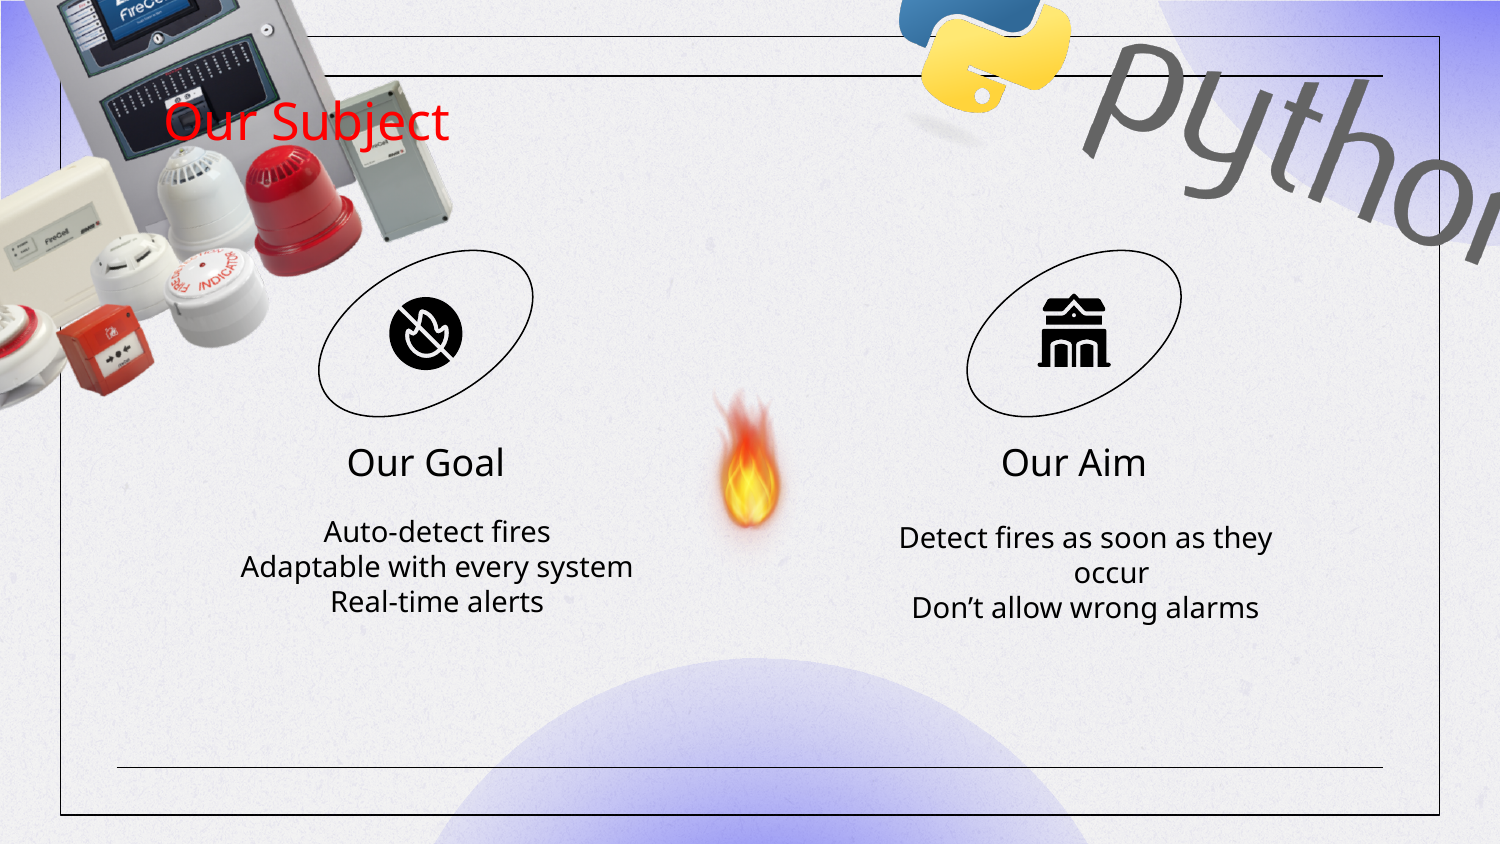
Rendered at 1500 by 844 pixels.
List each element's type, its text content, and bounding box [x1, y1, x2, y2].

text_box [388, 296, 463, 371]
subtitle Detect fires as soon as they occur Don’t allow wrong alarms [830, 493, 1318, 651]
picture [0, 0, 1500, 816]
subtitle Our Aim [830, 429, 1318, 493]
subtitle Our Goal [182, 429, 670, 493]
subtitle Auto-detect fires Adaptable with every system Real-time alerts [182, 493, 670, 639]
text_box [321, 250, 533, 417]
text_box [967, 264, 1182, 417]
title Our Subject [420, 72, 859, 167]
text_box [1037, 293, 1111, 368]
